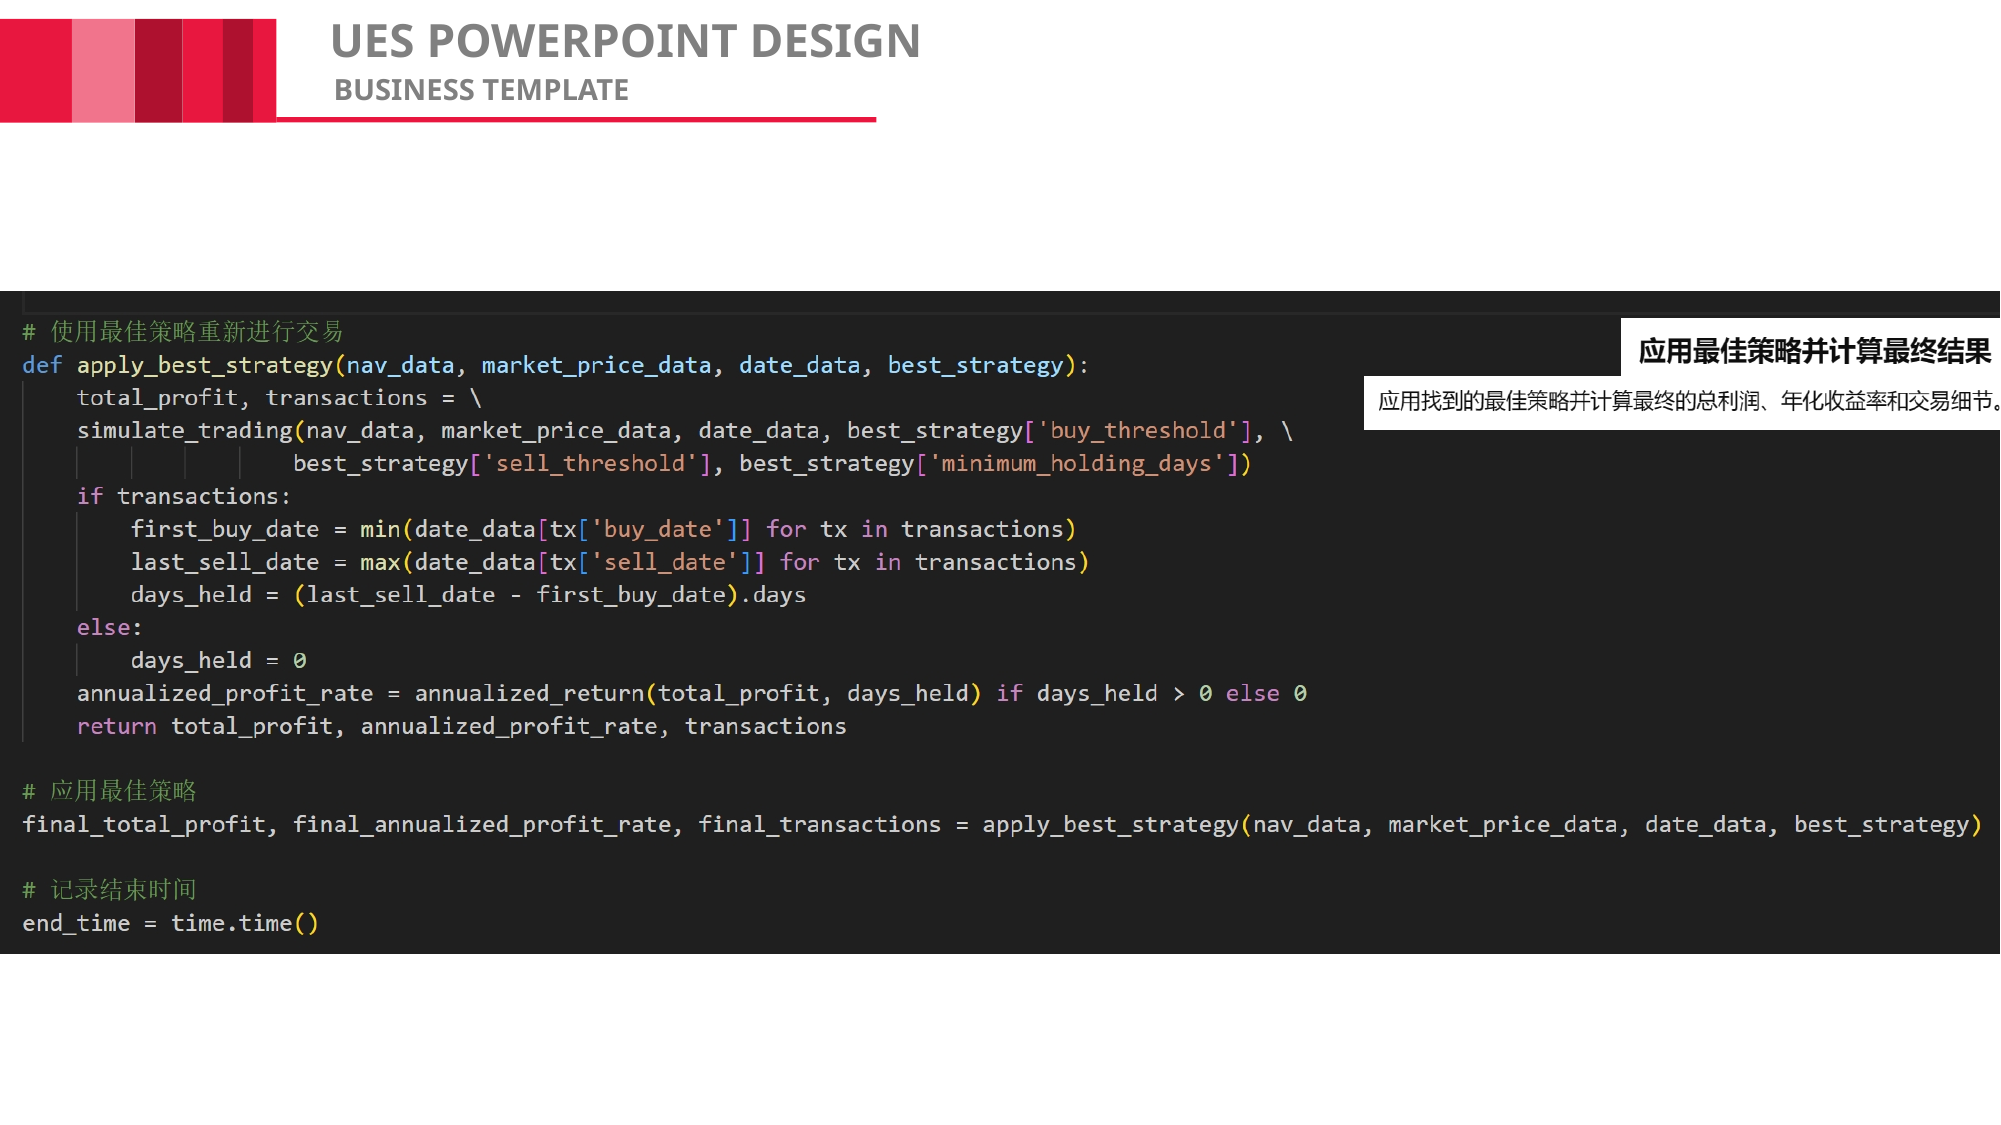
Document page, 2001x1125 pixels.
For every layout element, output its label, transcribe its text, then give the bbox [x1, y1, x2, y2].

title UES POWERPOINT DESIGN [329, 17, 1059, 69]
list BUSINESS TEMPLATE [333, 74, 761, 108]
picture [0, 291, 2000, 954]
